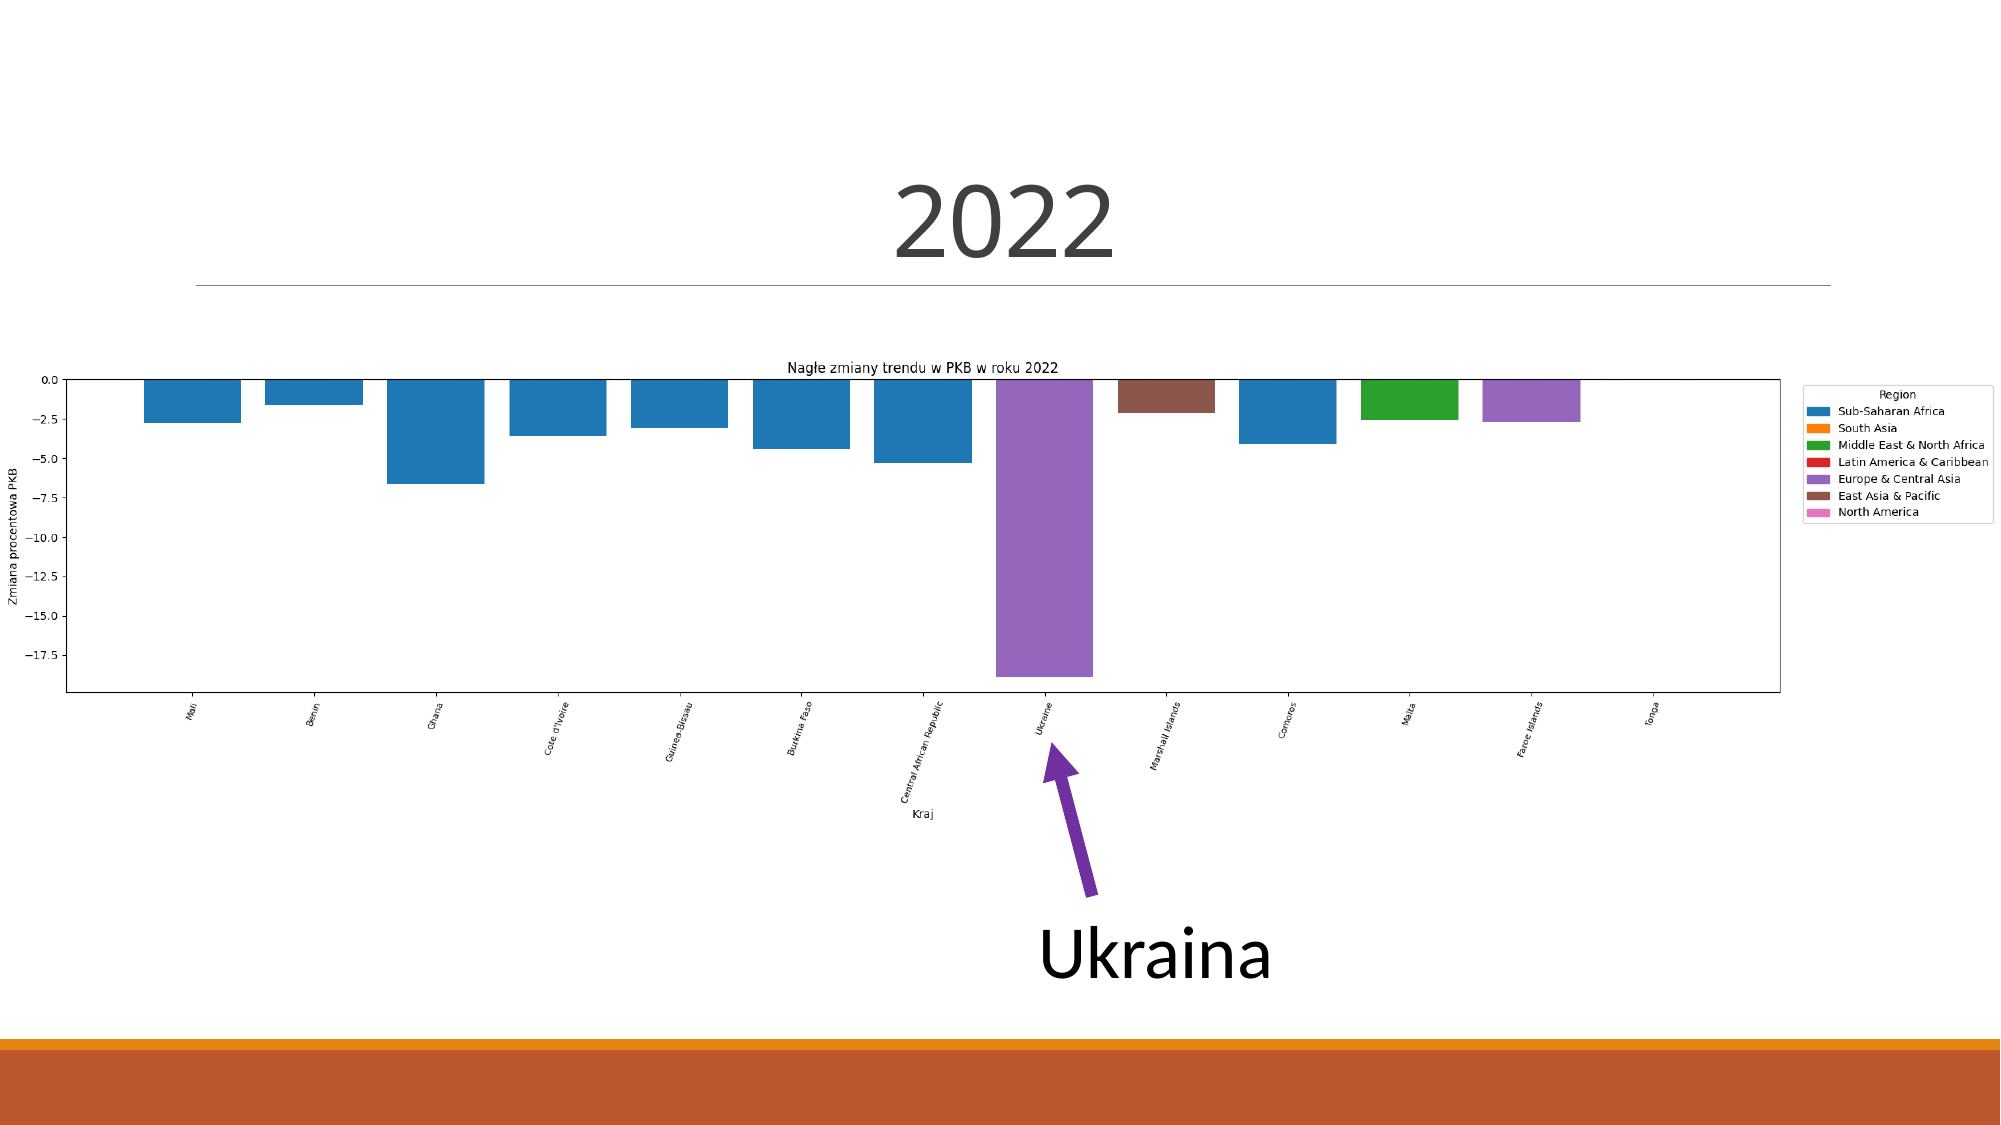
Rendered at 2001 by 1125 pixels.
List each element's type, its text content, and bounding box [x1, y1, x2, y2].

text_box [1050, 741, 1093, 897]
title 2022 [180, 47, 1830, 285]
picture [0, 353, 2000, 828]
text_box Ukraina [1023, 896, 1289, 1001]
